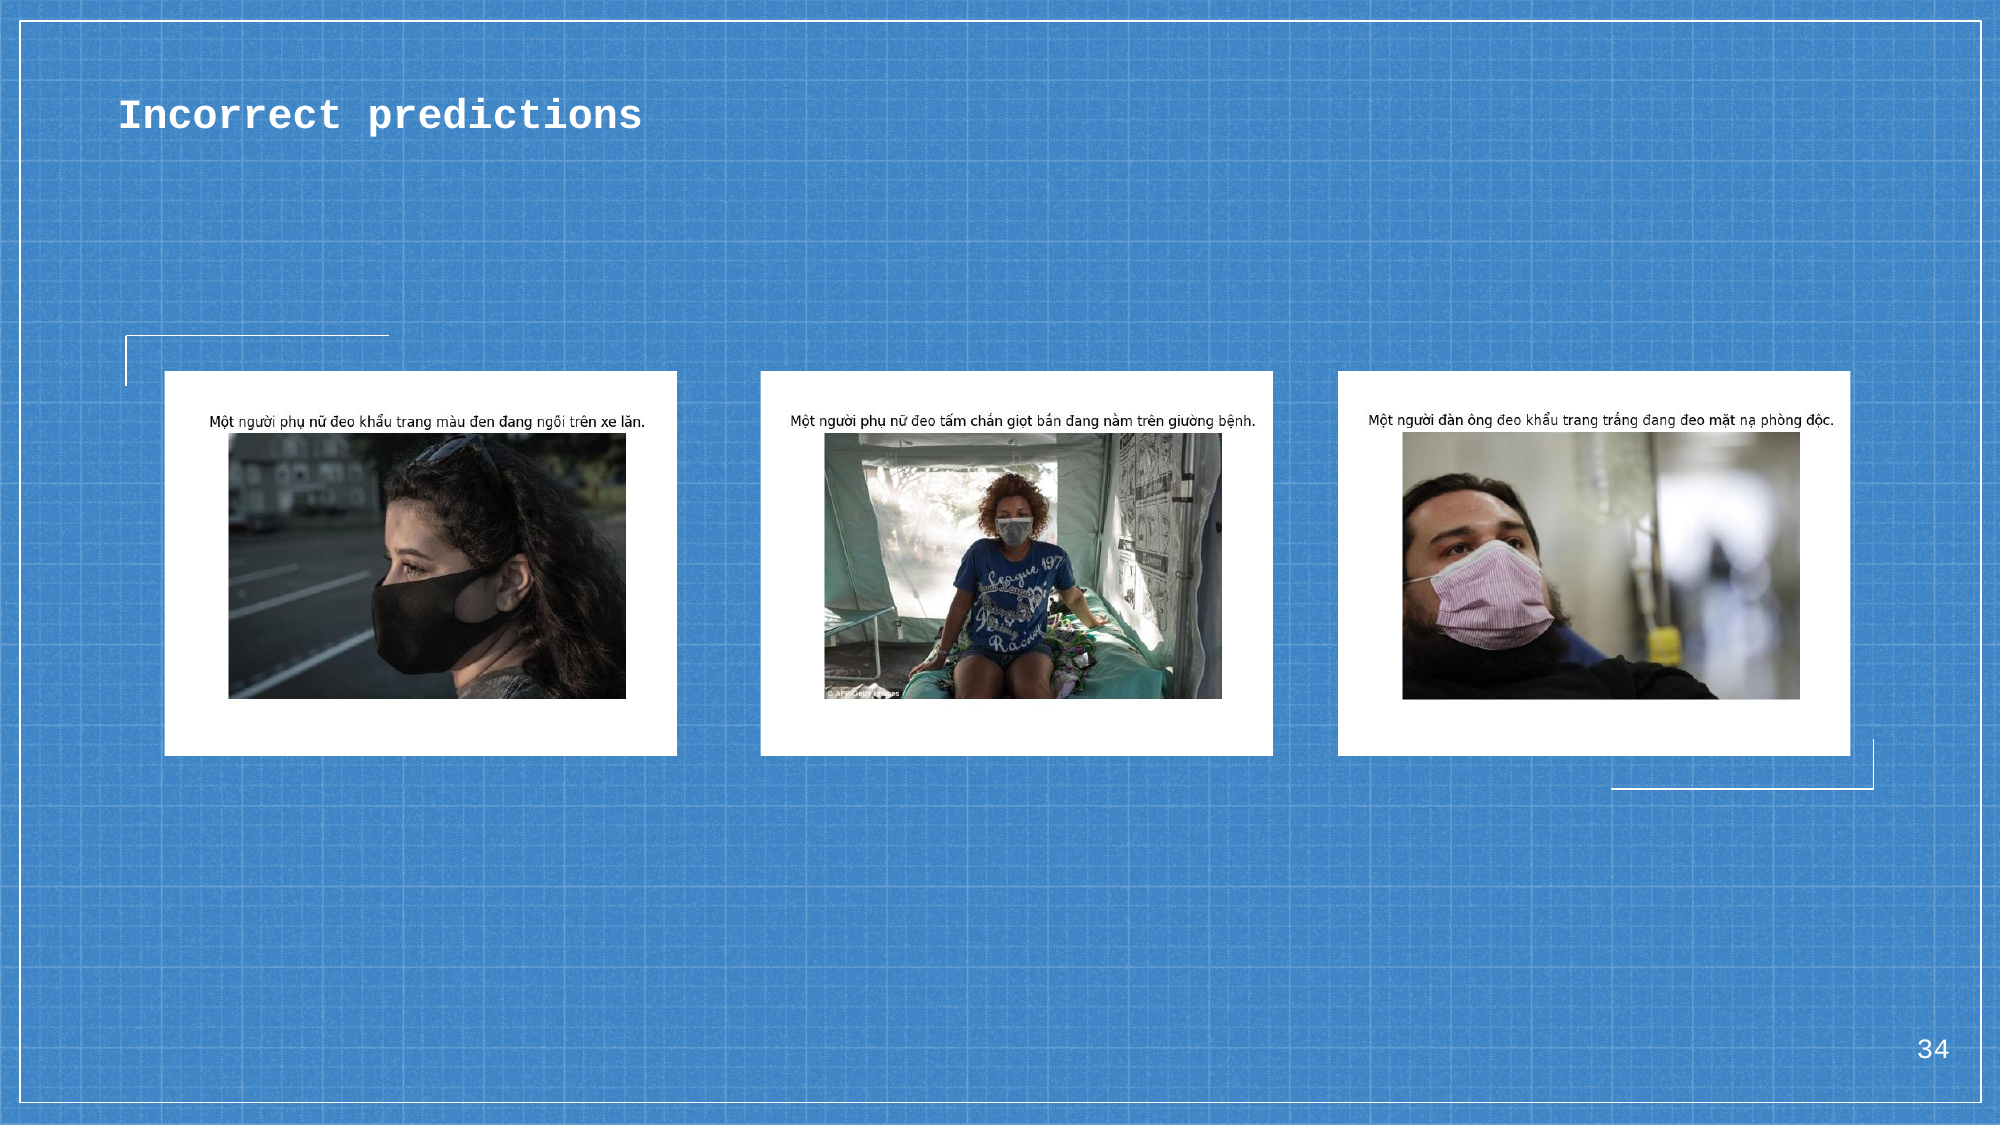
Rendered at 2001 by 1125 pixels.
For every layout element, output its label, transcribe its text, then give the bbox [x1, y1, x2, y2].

text_box [1336, 369, 1852, 758]
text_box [1610, 738, 1874, 790]
picture [0, 0, 2000, 1125]
text_box Incorrect predictions [102, 79, 658, 145]
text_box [125, 335, 389, 387]
slide_number 34 [1864, 1015, 1966, 1079]
text_box [759, 369, 1275, 758]
text_box [163, 369, 679, 758]
